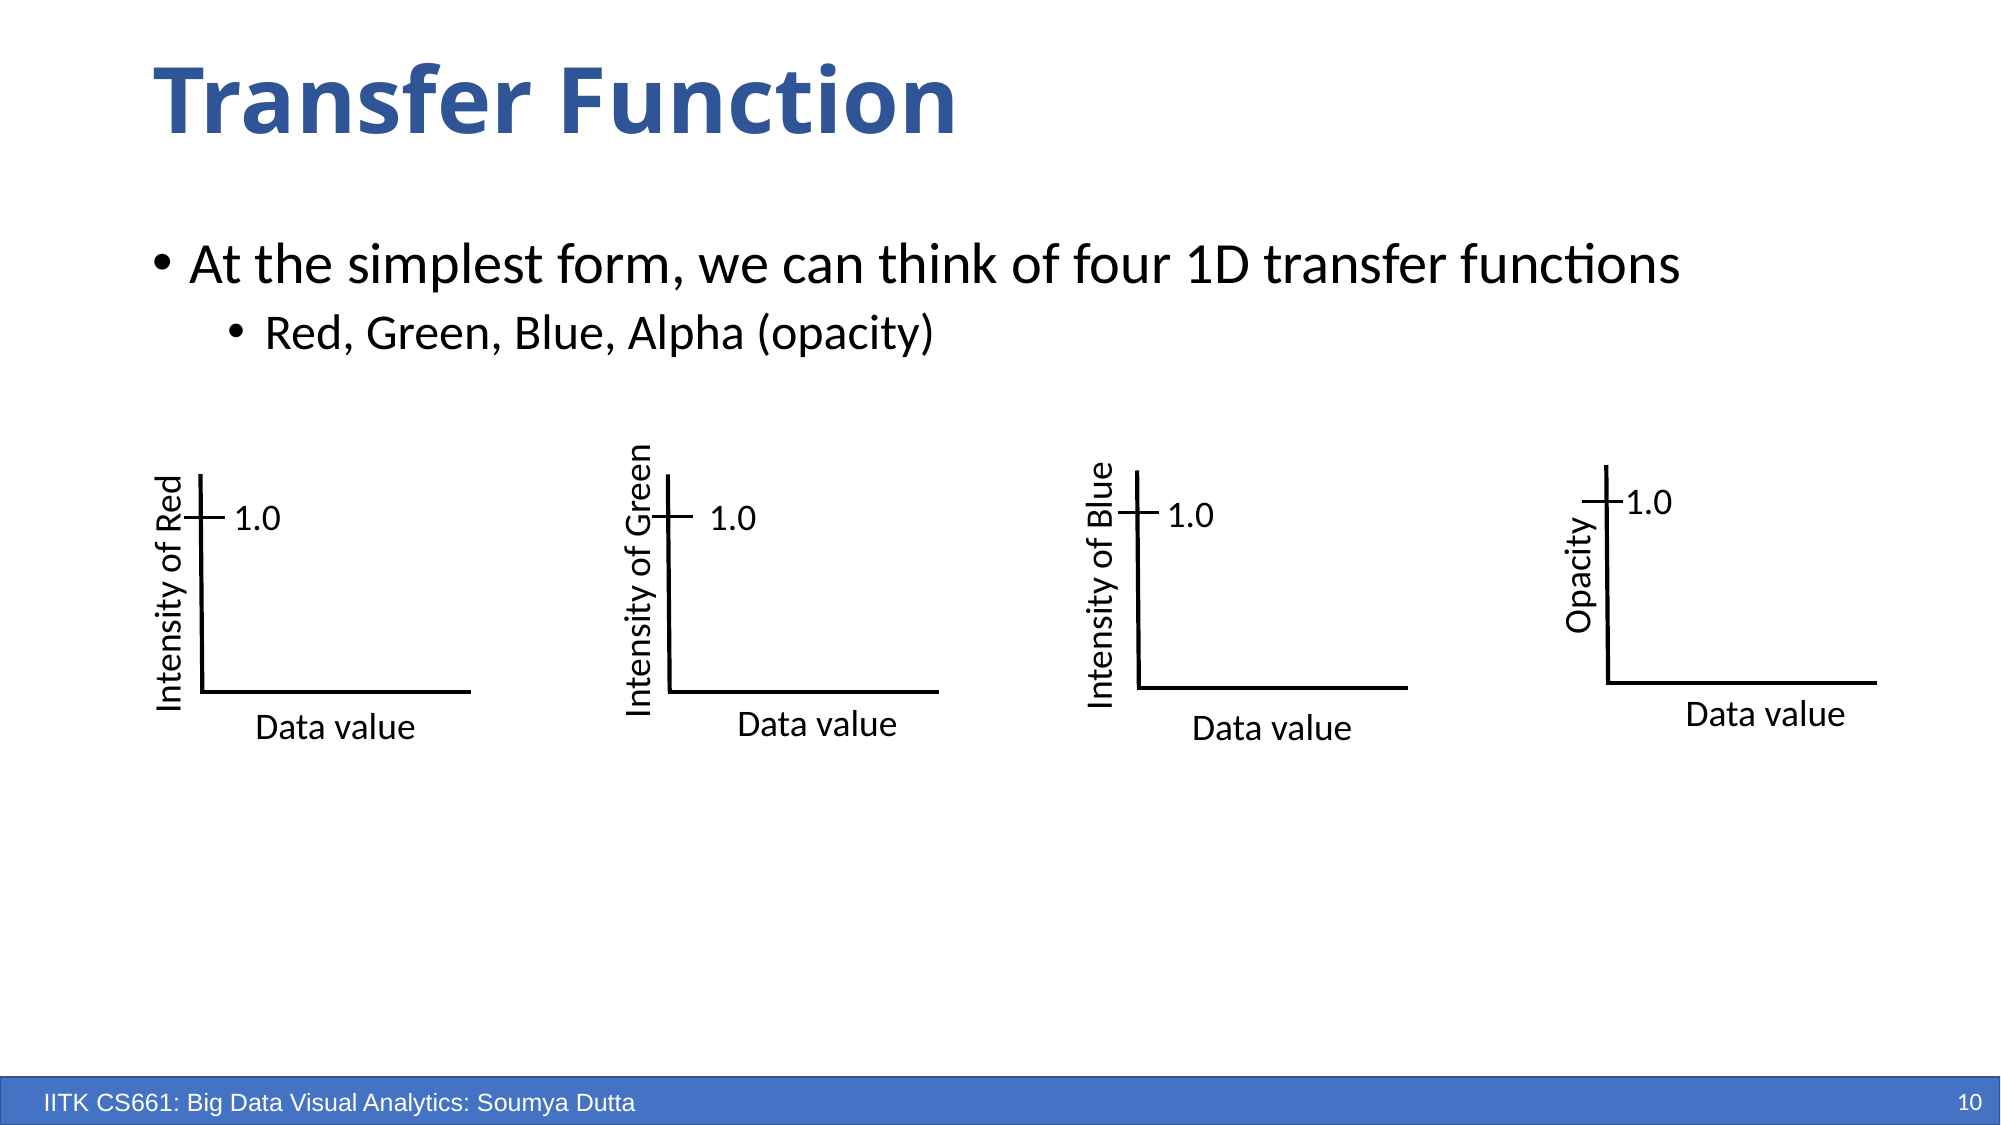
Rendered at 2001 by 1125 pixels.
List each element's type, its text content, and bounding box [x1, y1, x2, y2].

text_box 1.0 [218, 486, 296, 546]
text_box Data value [240, 694, 431, 755]
text_box 1.0 [693, 485, 772, 546]
text_box 1.0 [1610, 469, 1688, 530]
text_box Opacity [1545, 502, 1606, 649]
text_box Data value [722, 693, 913, 751]
title Transfer Function [137, 35, 1863, 173]
text_box Intensity of Red [135, 460, 196, 729]
text_box Data value [1177, 695, 1368, 756]
text_box Intensity of Blue [1066, 447, 1127, 725]
text_box Intensity of Green [604, 429, 665, 733]
list At the simplest form, we can think of four 1D transfer functions Red, Green, Blue, Alpha (opacity) [137, 225, 1863, 396]
text_box 1.0 [1151, 482, 1229, 542]
text_box Data value [1670, 683, 1862, 741]
